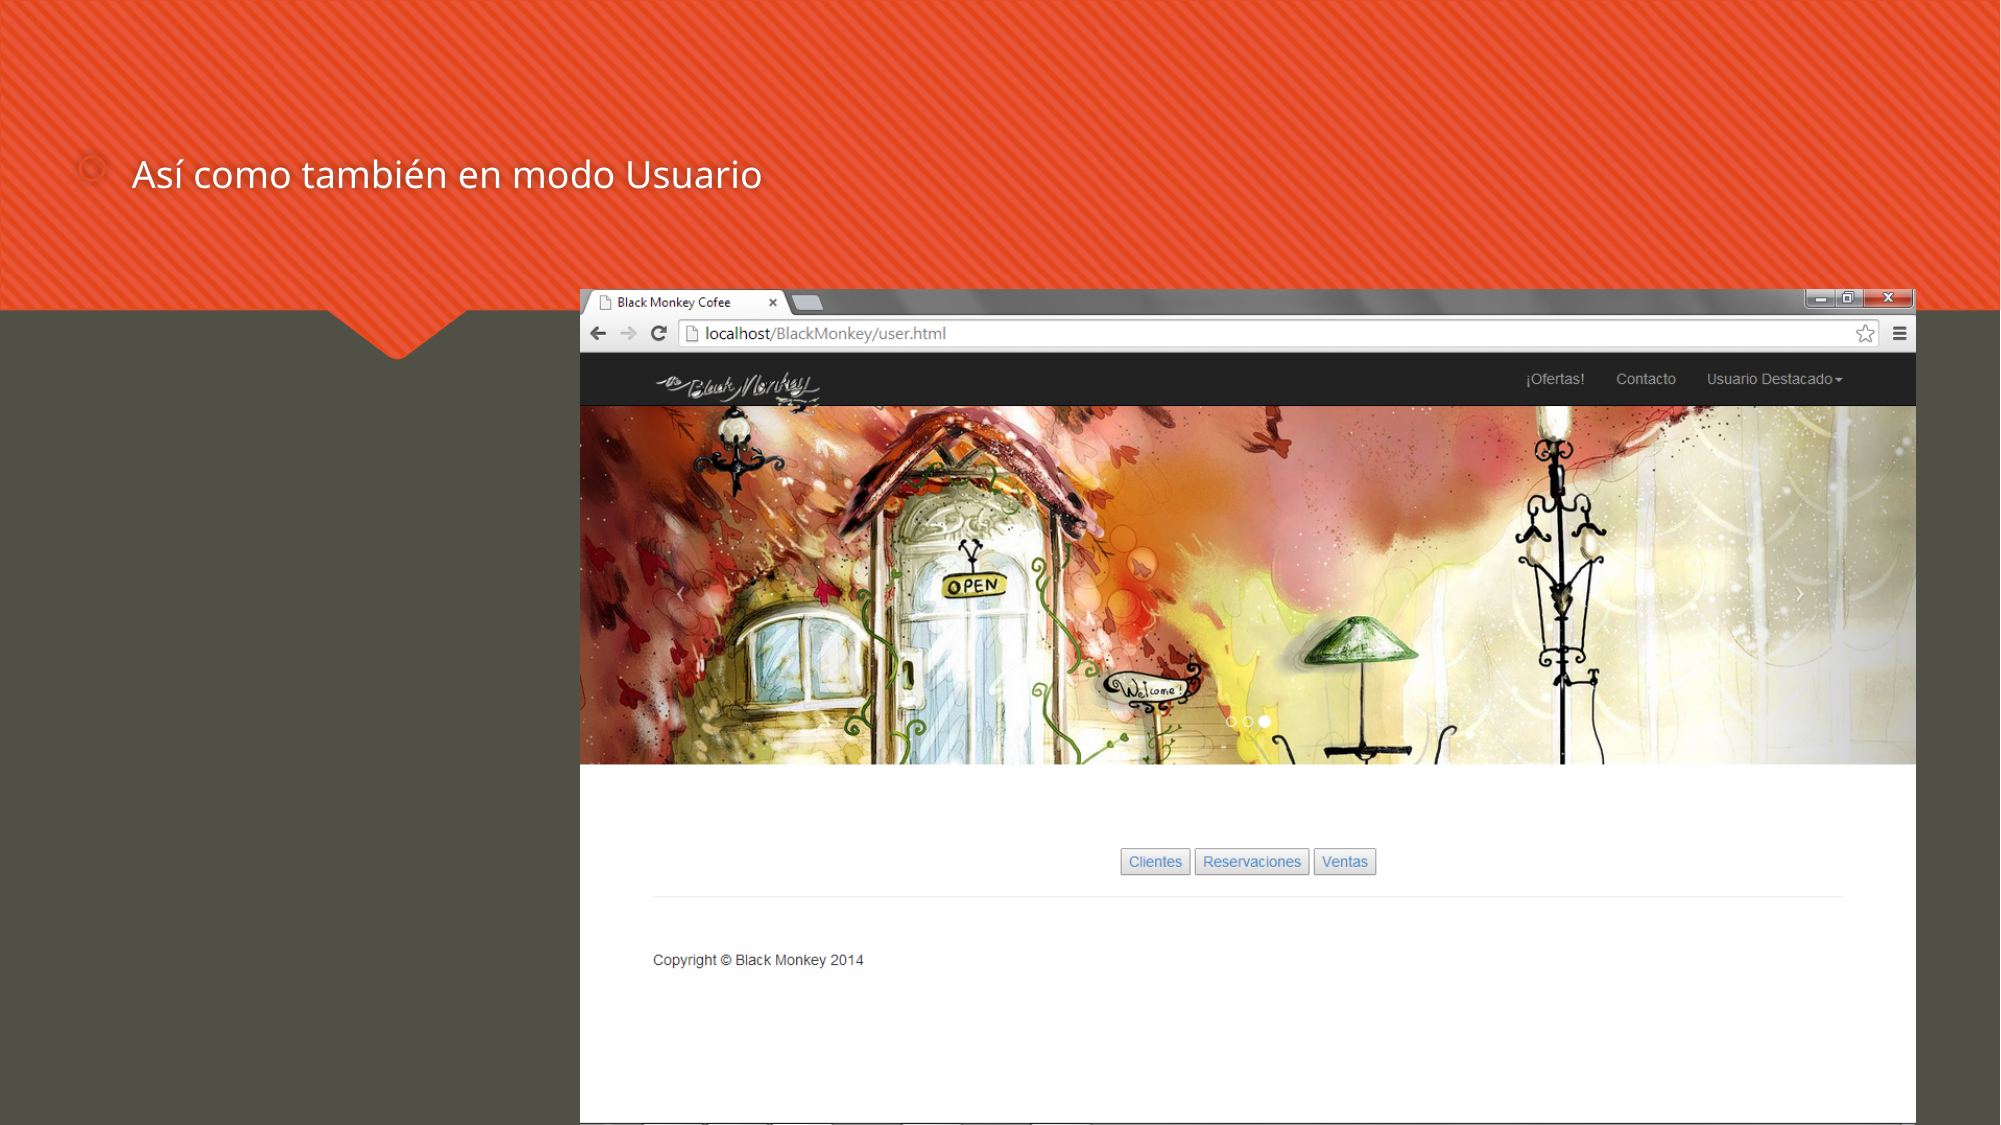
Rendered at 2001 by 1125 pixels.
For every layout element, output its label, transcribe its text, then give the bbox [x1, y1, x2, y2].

picture [579, 289, 1917, 1125]
list Así como también en modo Usuario [60, 0, 1529, 518]
